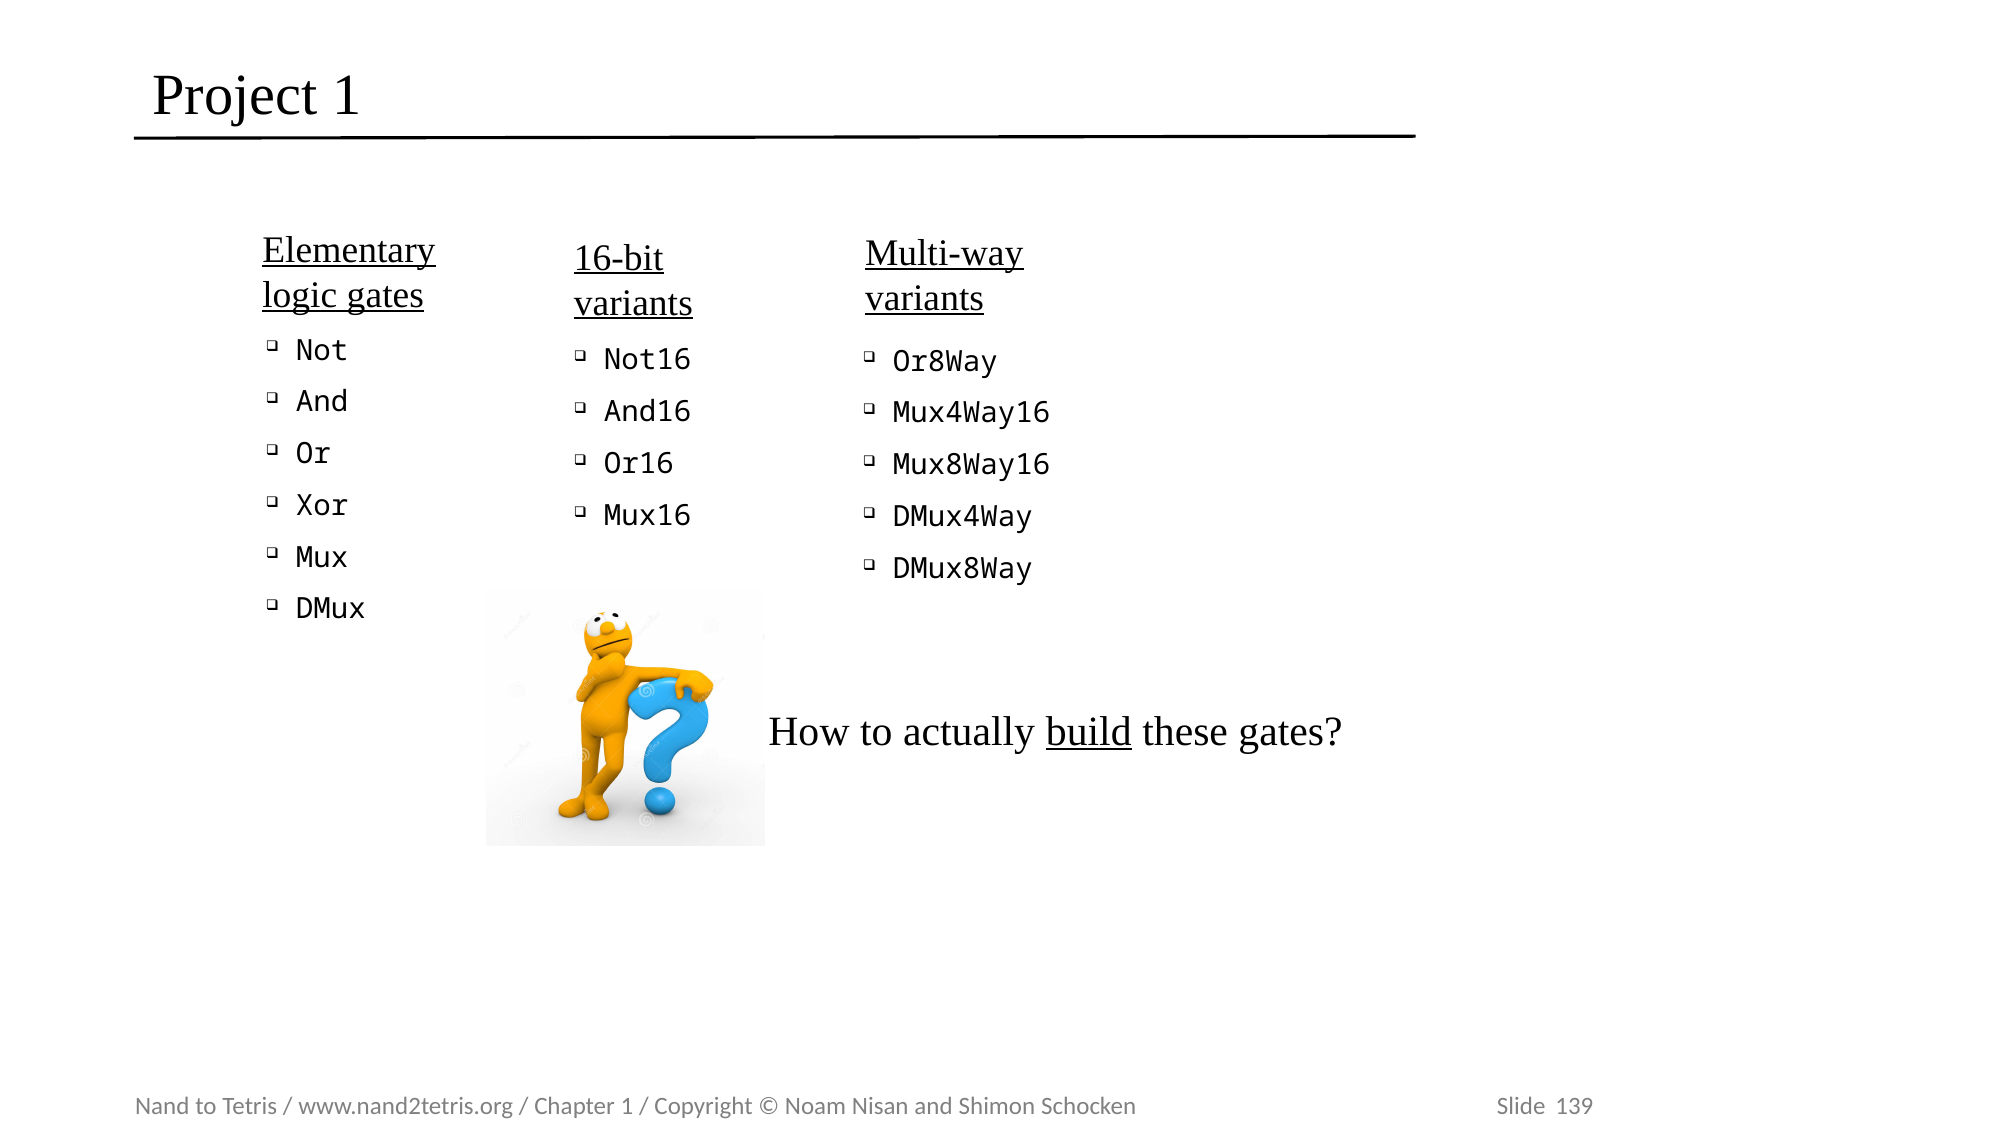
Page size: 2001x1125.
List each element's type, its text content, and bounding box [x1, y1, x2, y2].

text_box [247, 217, 1254, 709]
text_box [485, 589, 1873, 846]
title Project 1 [137, 48, 1417, 144]
